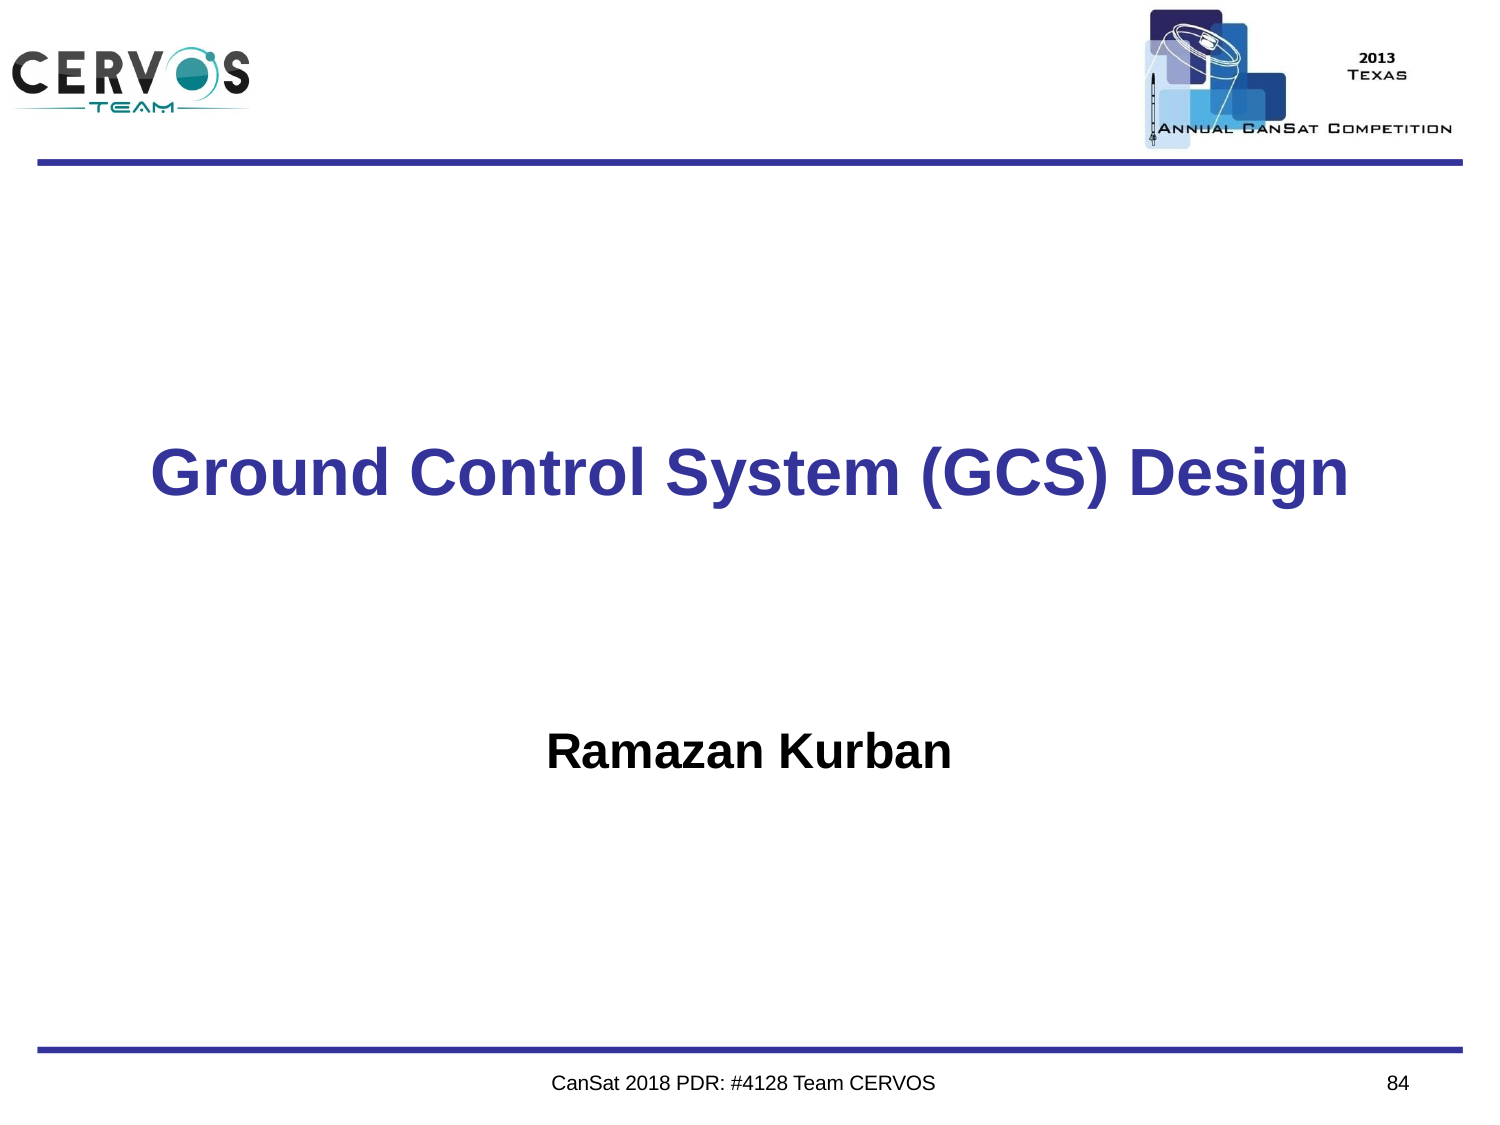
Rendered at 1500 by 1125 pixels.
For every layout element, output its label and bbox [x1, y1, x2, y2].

text_box [37, 1046, 1463, 1054]
text_box [1137, 0, 1459, 156]
text_box [37, 159, 1463, 166]
text_box [148, 426, 1352, 509]
text_box [549, 1067, 951, 1095]
text_box [1384, 1067, 1412, 1095]
text_box [12, 12, 251, 157]
text_box [543, 716, 957, 779]
